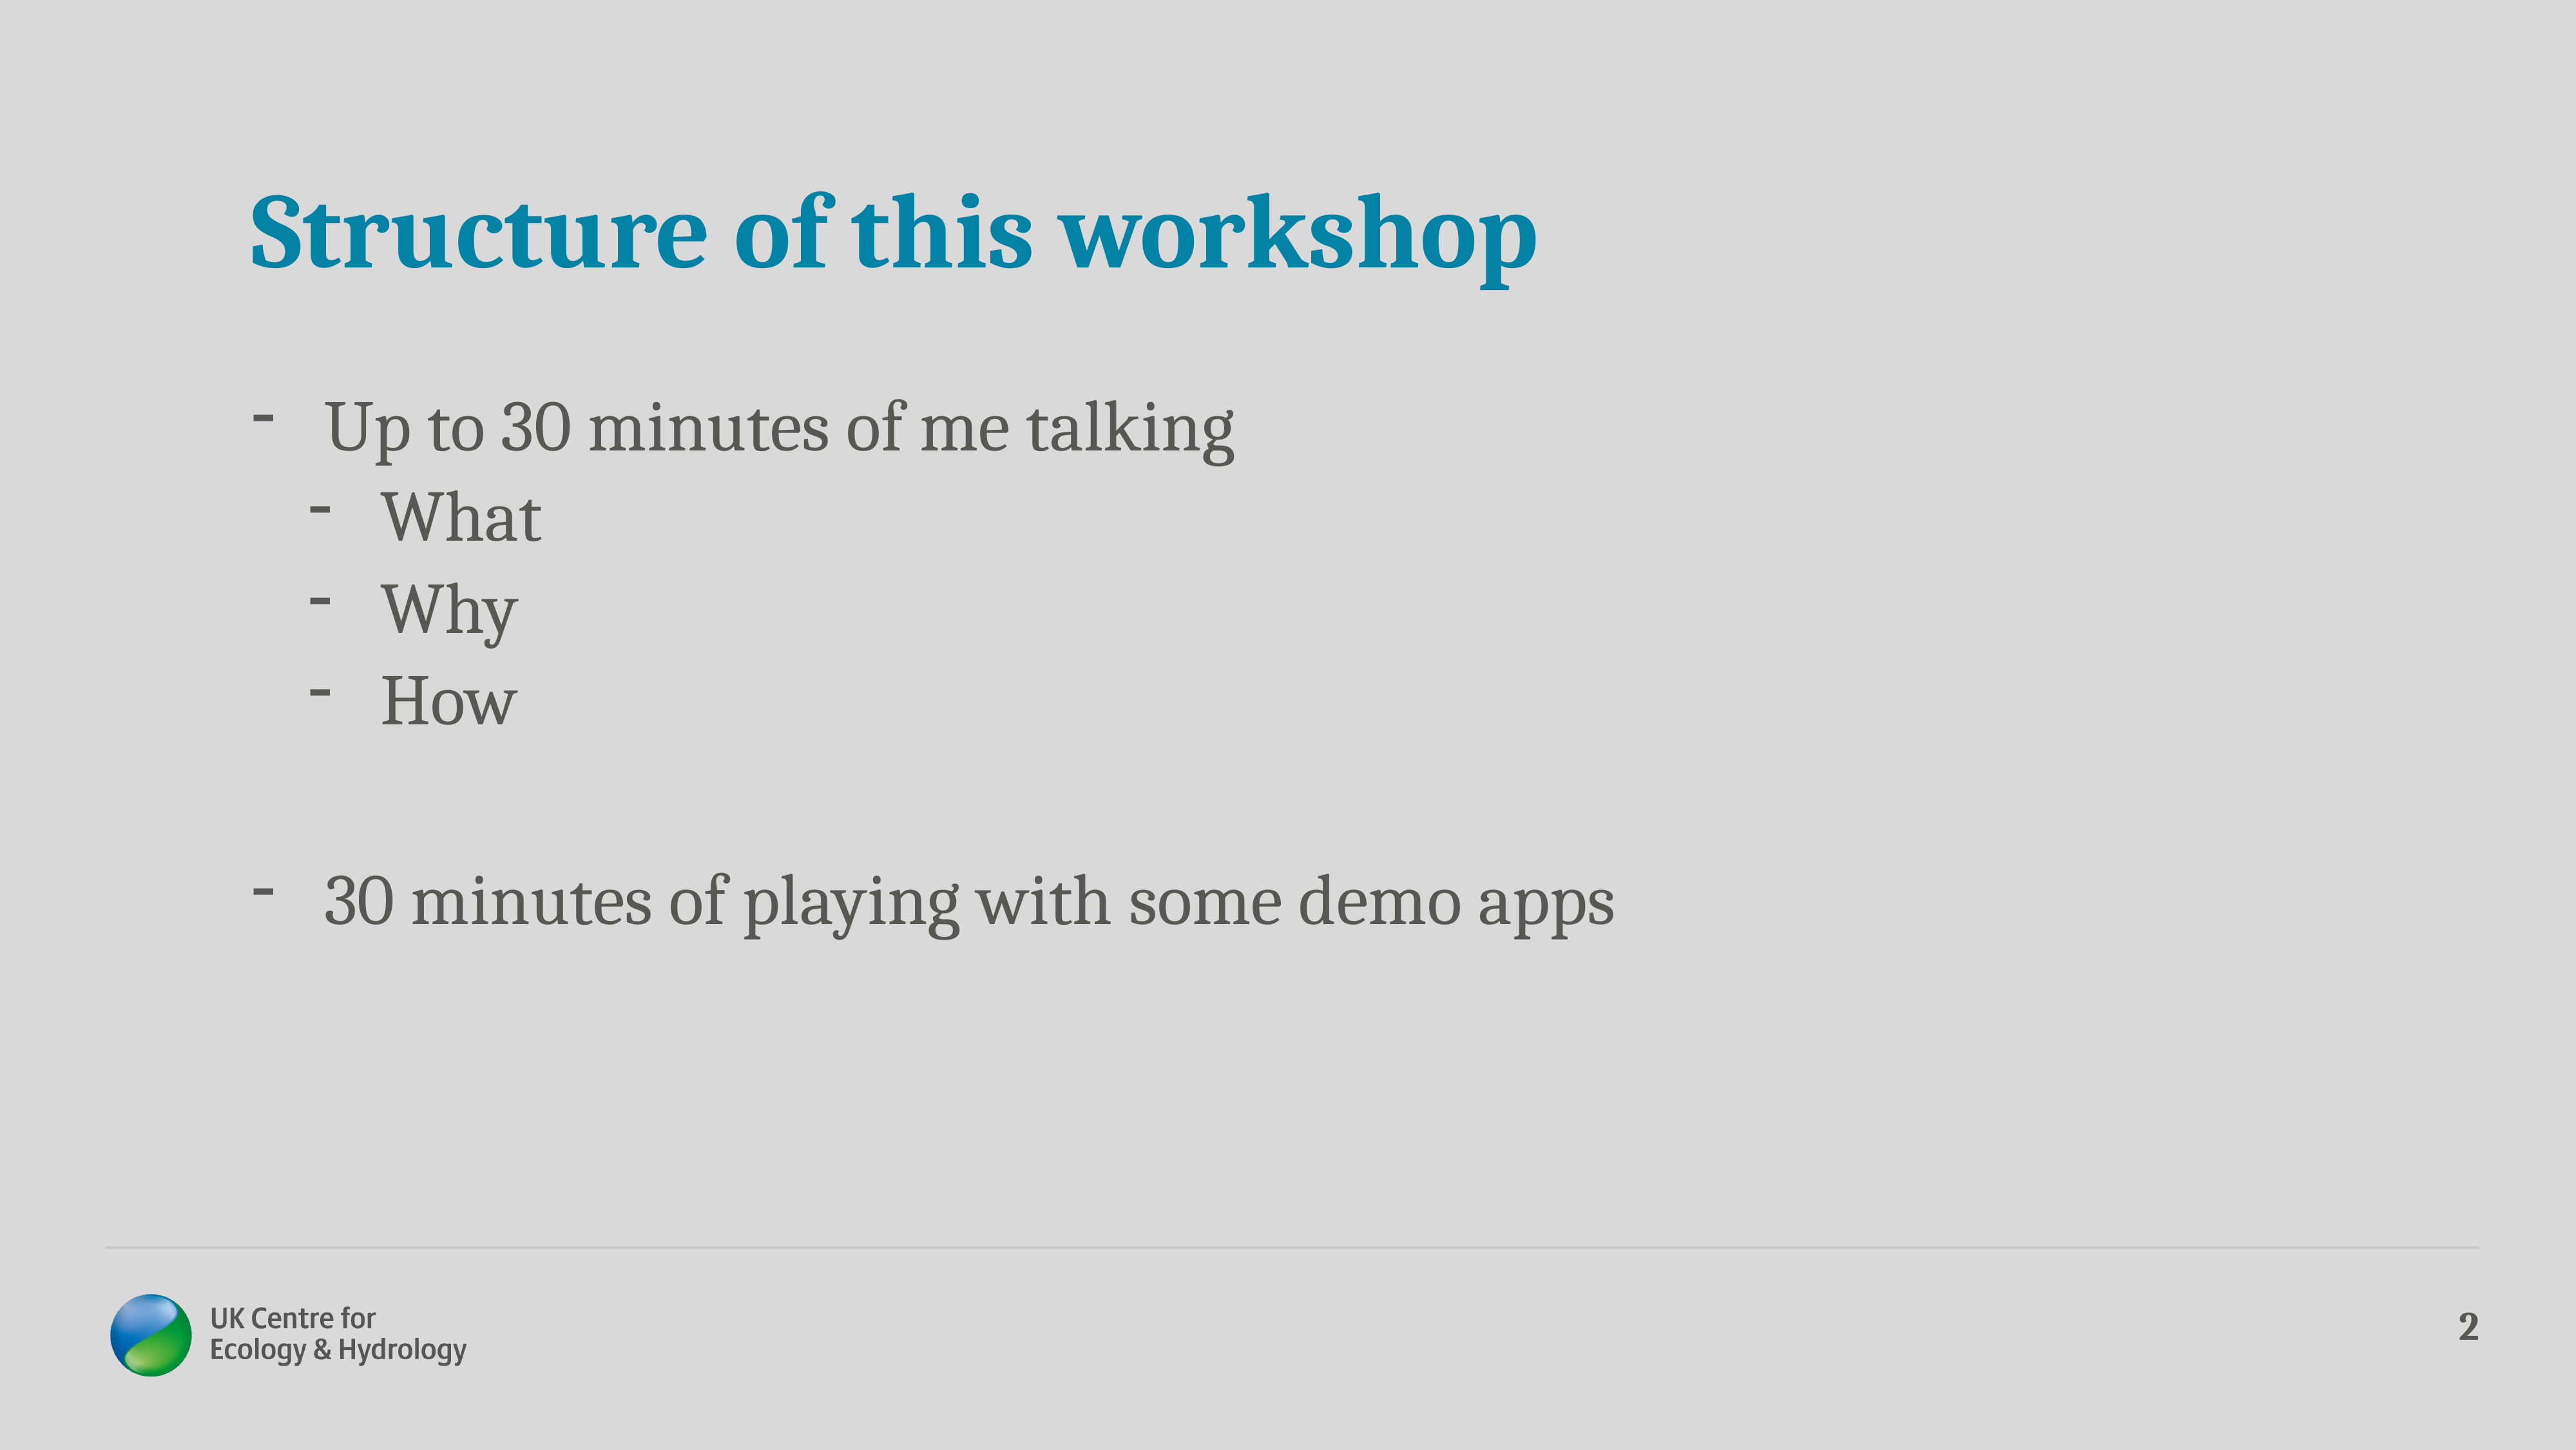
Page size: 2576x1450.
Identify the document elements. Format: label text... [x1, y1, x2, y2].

slide_number 2 [2410, 1292, 2479, 1356]
title Structure of this workshop [251, 153, 2479, 314]
list Up to 30 minutes of me talking What Why How 30 minutes of playing with some demo apps [251, 384, 2021, 1188]
picture [84, 1264, 466, 1377]
